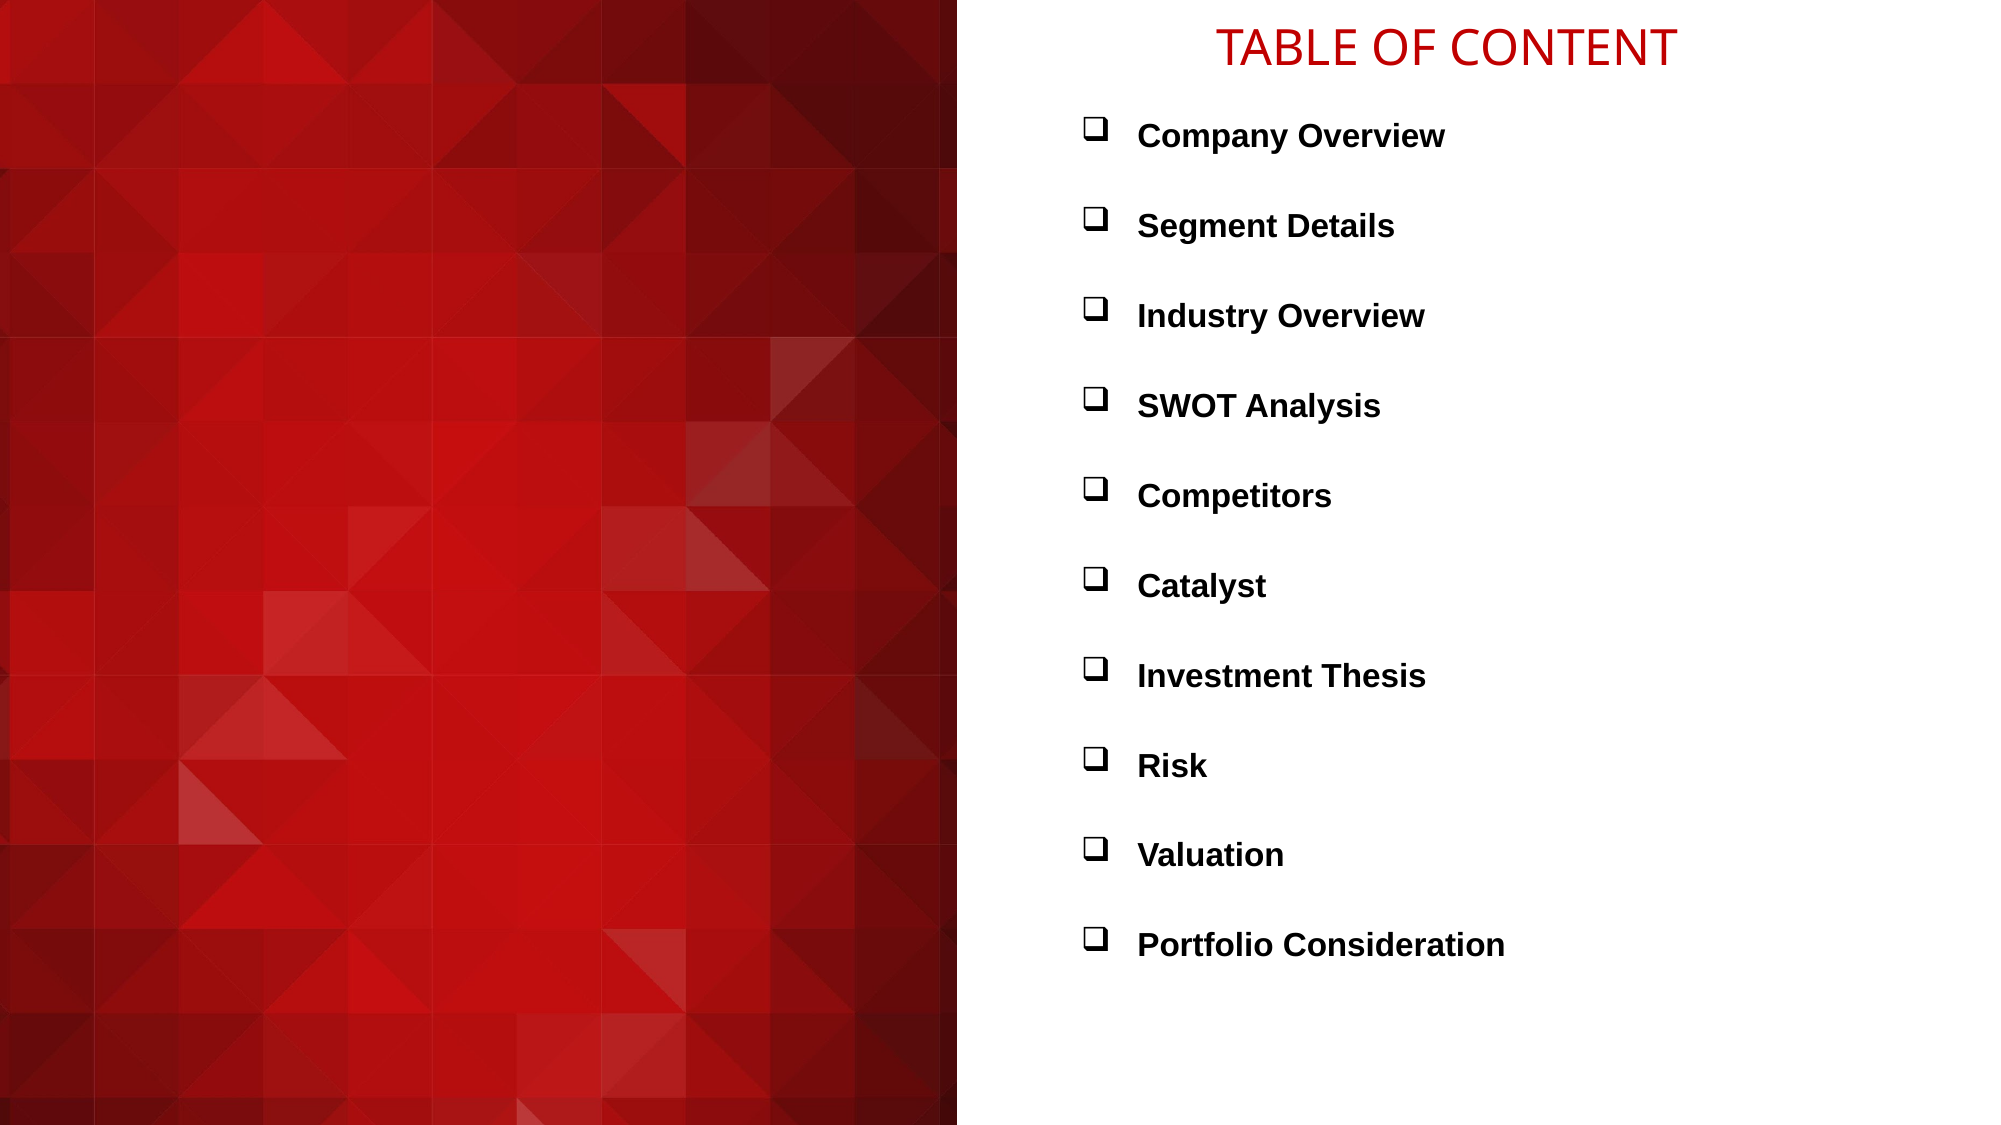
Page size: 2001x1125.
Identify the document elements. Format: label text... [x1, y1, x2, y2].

title TABLE OF CONTENT [1070, 1, 1838, 84]
subtitle Company Overview Segment Details Industry Overview SWOT Analysis Competitors Catalyst Investment Thesis Risk Valuation Portfolio Consideration [1065, 106, 1834, 1045]
picture [0, 0, 957, 1125]
